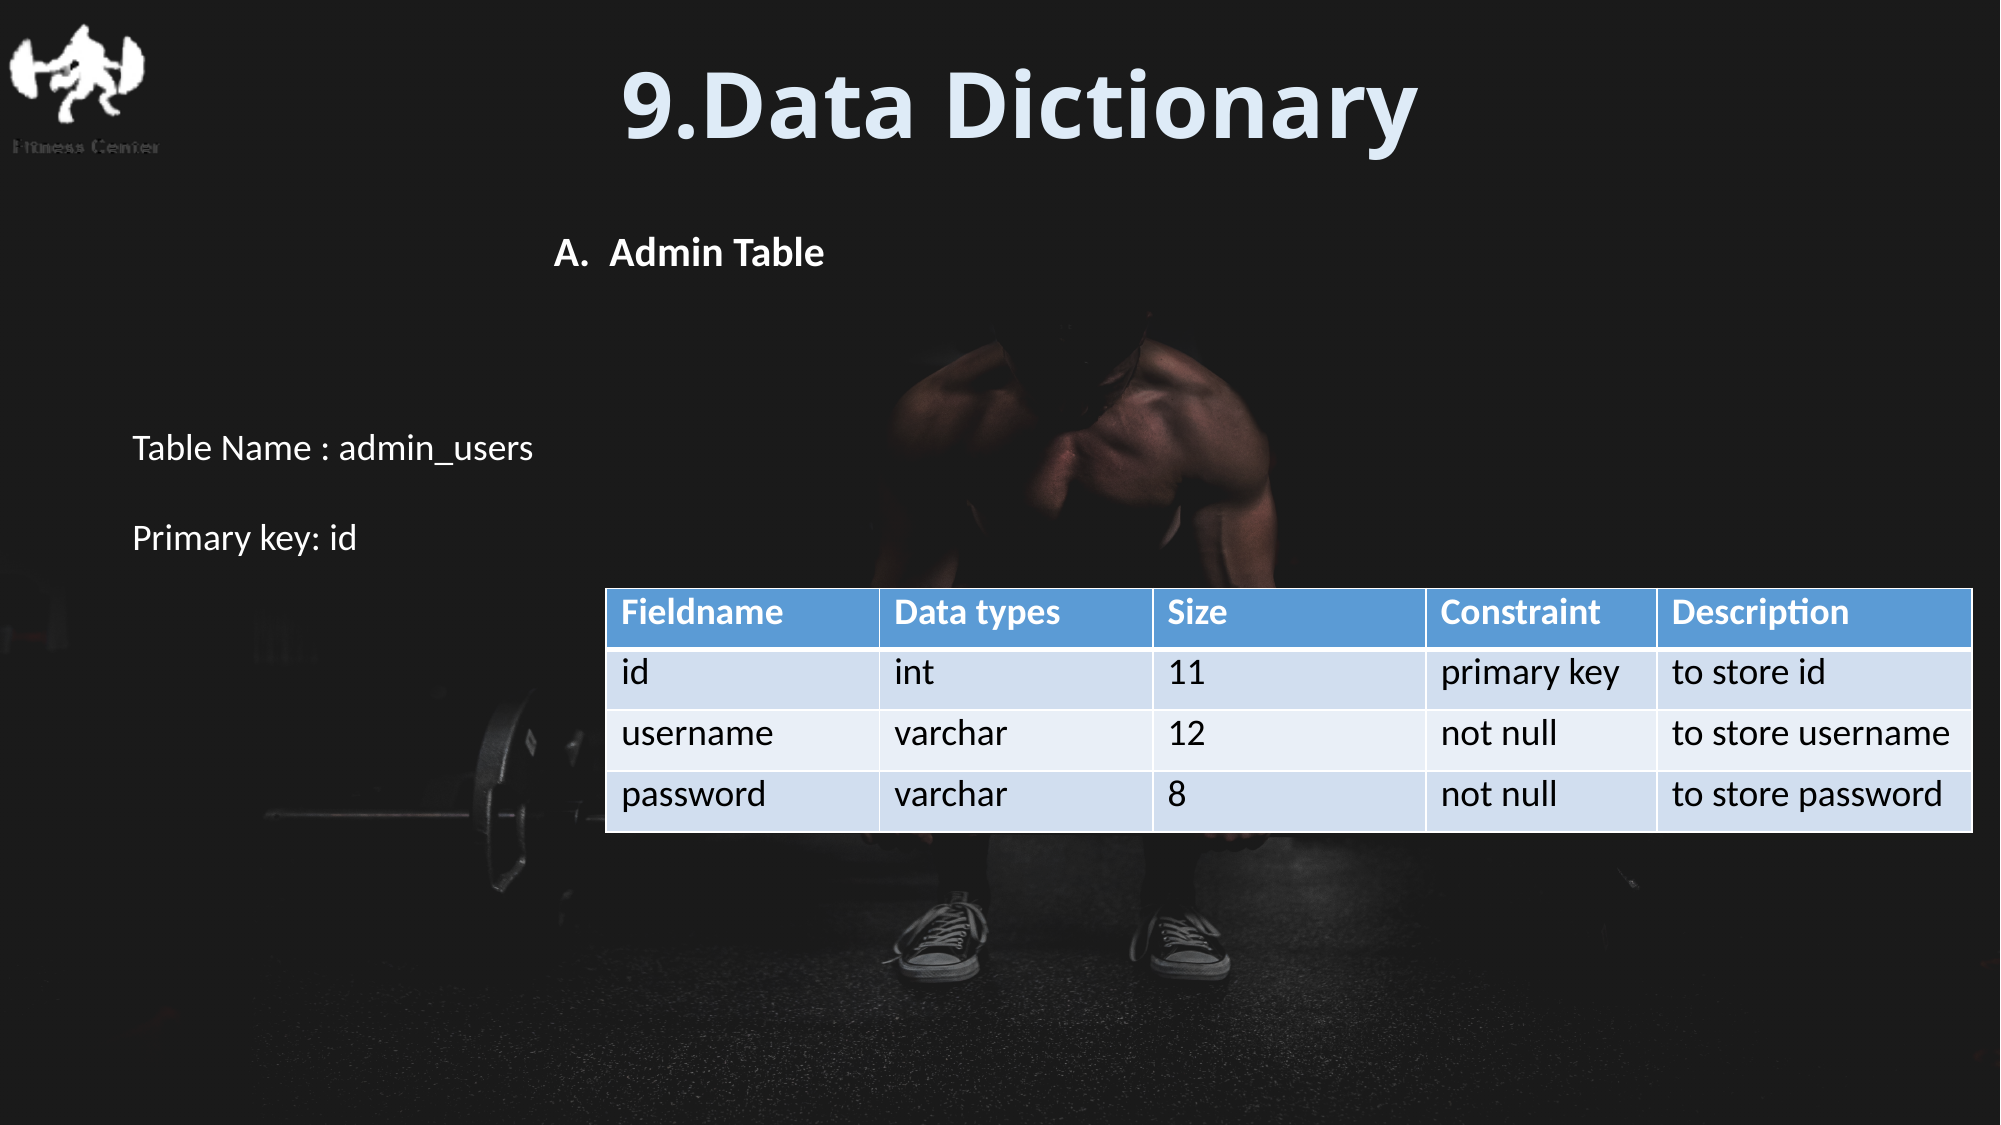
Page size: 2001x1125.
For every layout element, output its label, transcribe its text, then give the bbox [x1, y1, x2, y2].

text_box A. Admin Table [538, 217, 1573, 283]
table_cell 8 [1154, 772, 1425, 831]
table_header Description [1658, 589, 1971, 647]
table_cell to store password [1658, 772, 1971, 831]
table_cell to store username [1658, 711, 1971, 770]
table_cell id [607, 652, 879, 709]
table_header Fieldname [607, 589, 879, 647]
table_cell to store id [1658, 652, 1971, 709]
table_cell 11 [1154, 652, 1425, 709]
table_header Constraint [1427, 589, 1656, 647]
table_cell varchar [880, 711, 1152, 770]
table_cell password [607, 772, 879, 831]
picture [0, 8, 167, 175]
table_header Size [1154, 589, 1425, 647]
table_header Data types [880, 589, 1152, 647]
text_box Table Name : admin_users Primary key: id [117, 415, 856, 656]
table_cell not null [1427, 772, 1656, 831]
title 9.Data Dictionary [606, 0, 2000, 218]
table_cell username [607, 711, 879, 770]
table_cell varchar [880, 772, 1152, 831]
table_cell int [880, 652, 1152, 709]
table_cell primary key [1427, 652, 1656, 709]
table_cell not null [1427, 711, 1656, 770]
table_cell 12 [1154, 711, 1425, 770]
